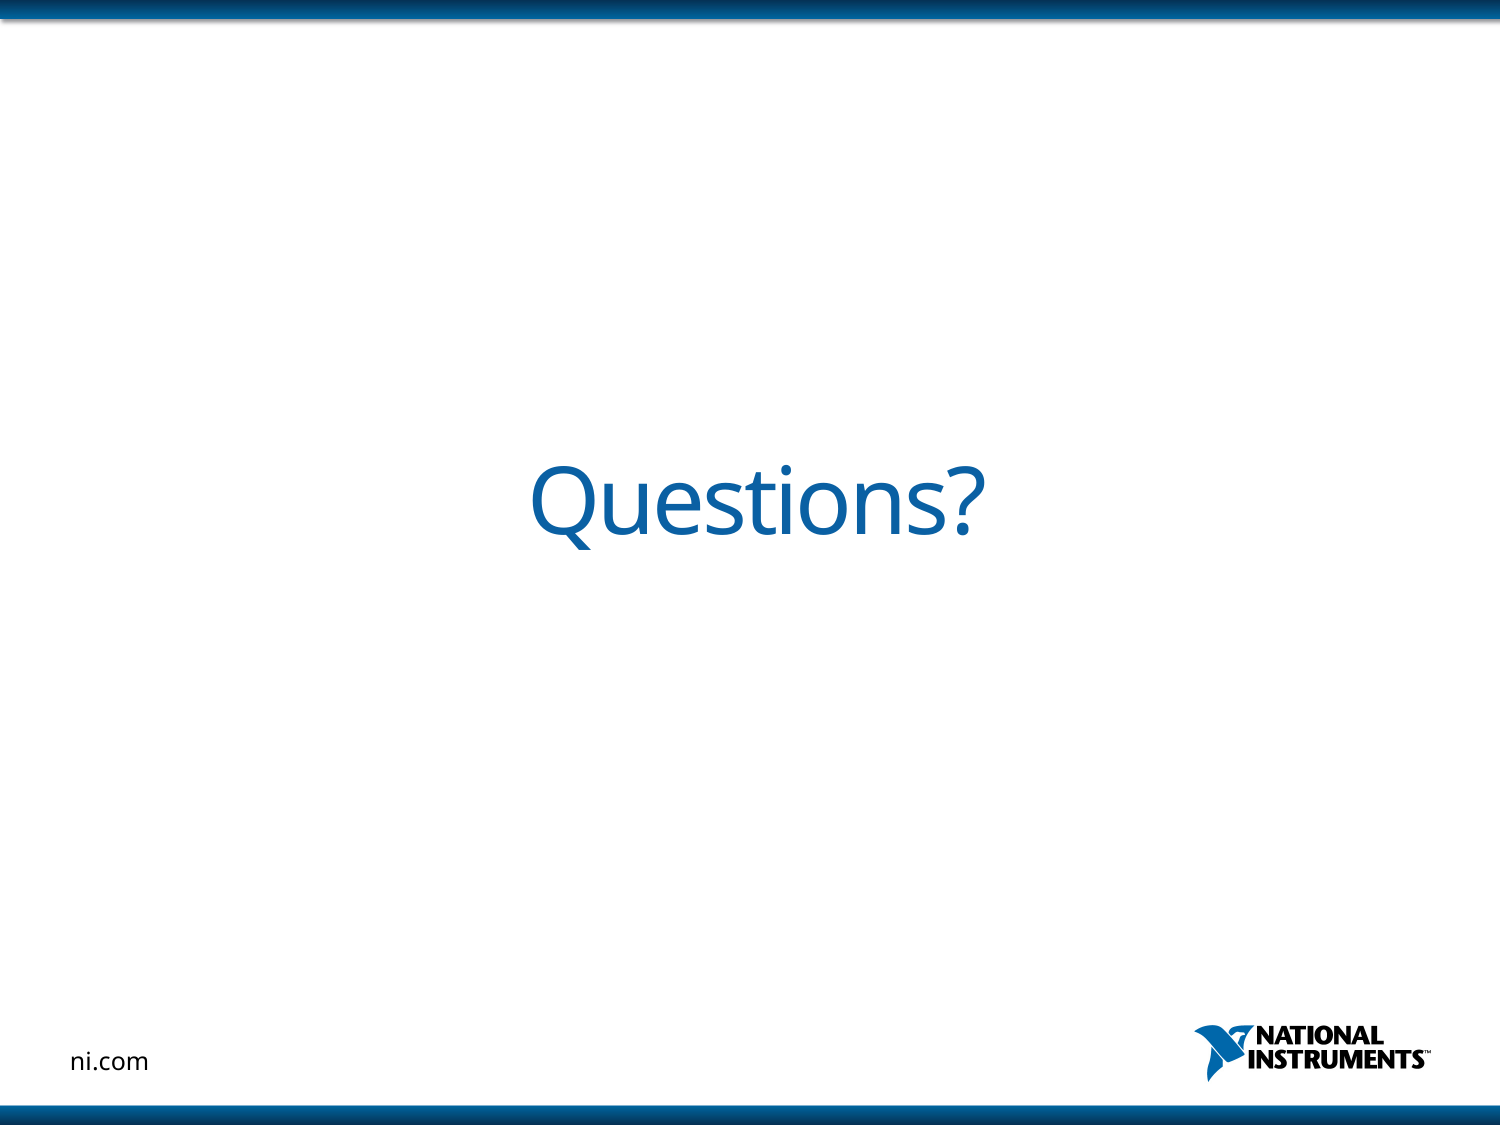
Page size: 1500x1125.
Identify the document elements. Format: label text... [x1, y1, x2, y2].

title Questions? [96, 151, 1418, 561]
picture [0, 0, 1500, 1125]
